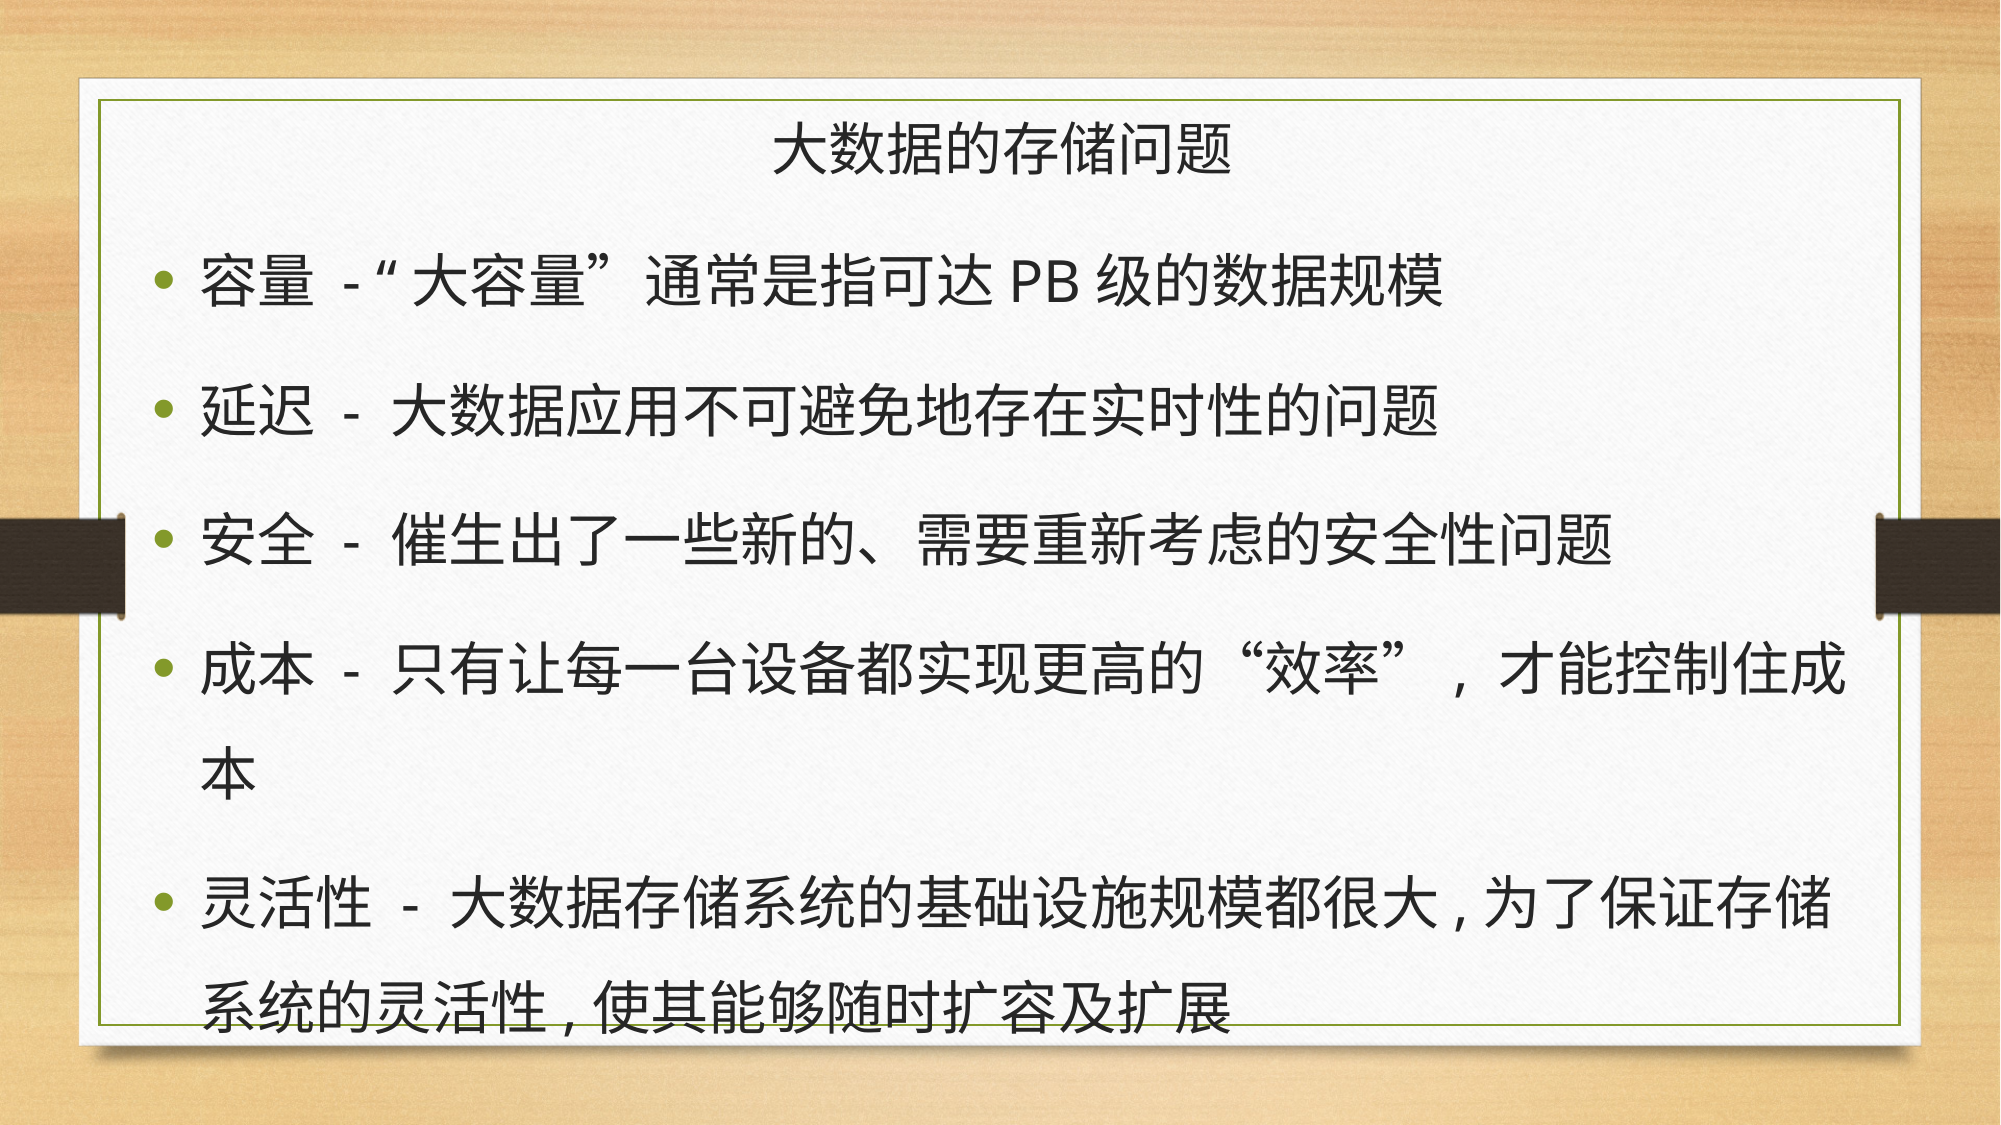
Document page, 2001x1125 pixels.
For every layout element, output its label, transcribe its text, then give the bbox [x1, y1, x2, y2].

title 大数据的存储问题 [103, 104, 1902, 190]
list 容量 - “大容量”通常是指可达PB级的数据规模 延迟 - 大数据应用不可避免地存在实时性的问题 安全 - 催生出了一些新的、需要重新考虑的安全性问题 成本 - 只有让每一台设备都实现更高的“效率”, 才能控制住成本 灵活性 - 大数据存储系统的基础设施规模都很大,为了保证存储系统的灵活性,使其能够随时扩容及扩展 [137, 202, 1902, 992]
picture [0, 0, 2001, 1125]
